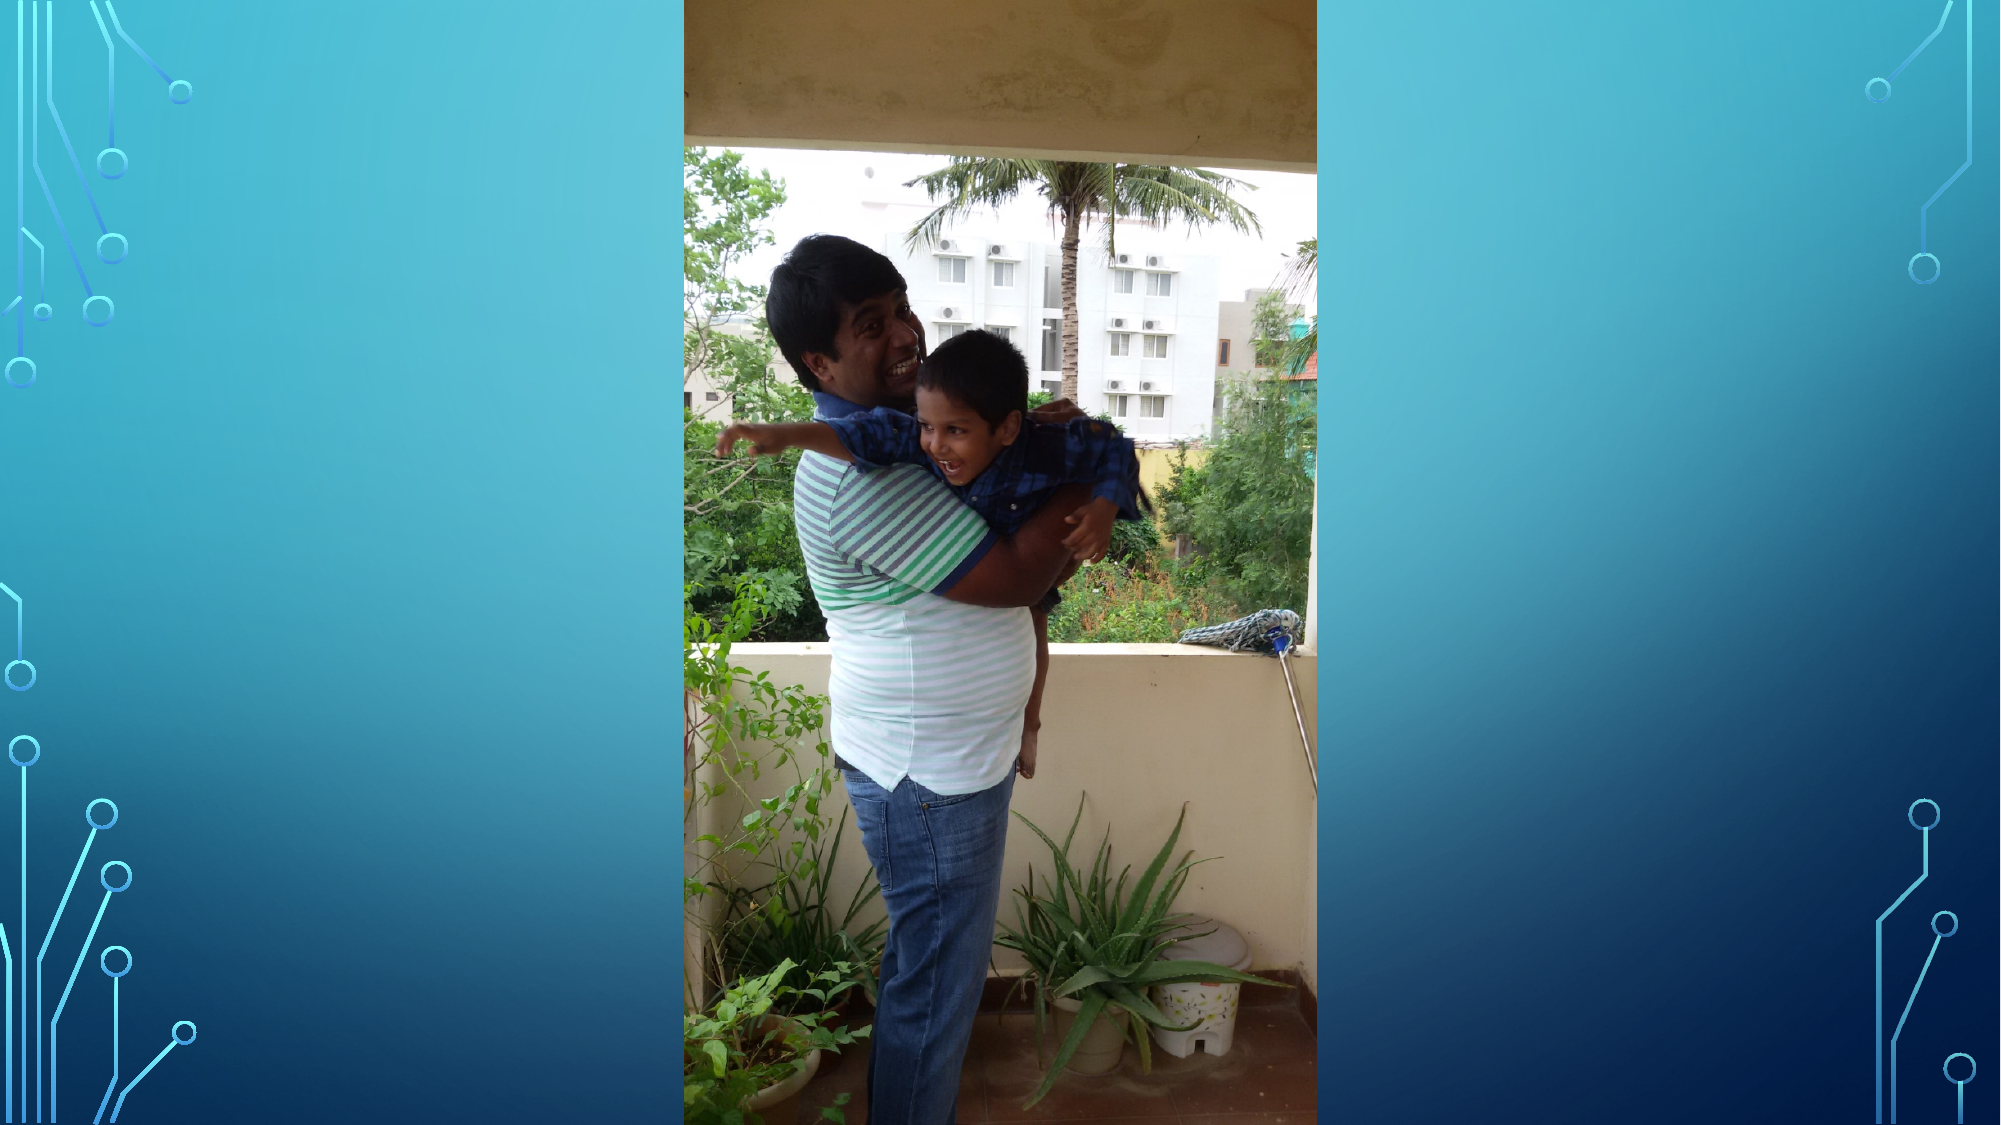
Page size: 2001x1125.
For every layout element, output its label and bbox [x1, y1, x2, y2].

picture [437, 1, 1563, 1125]
